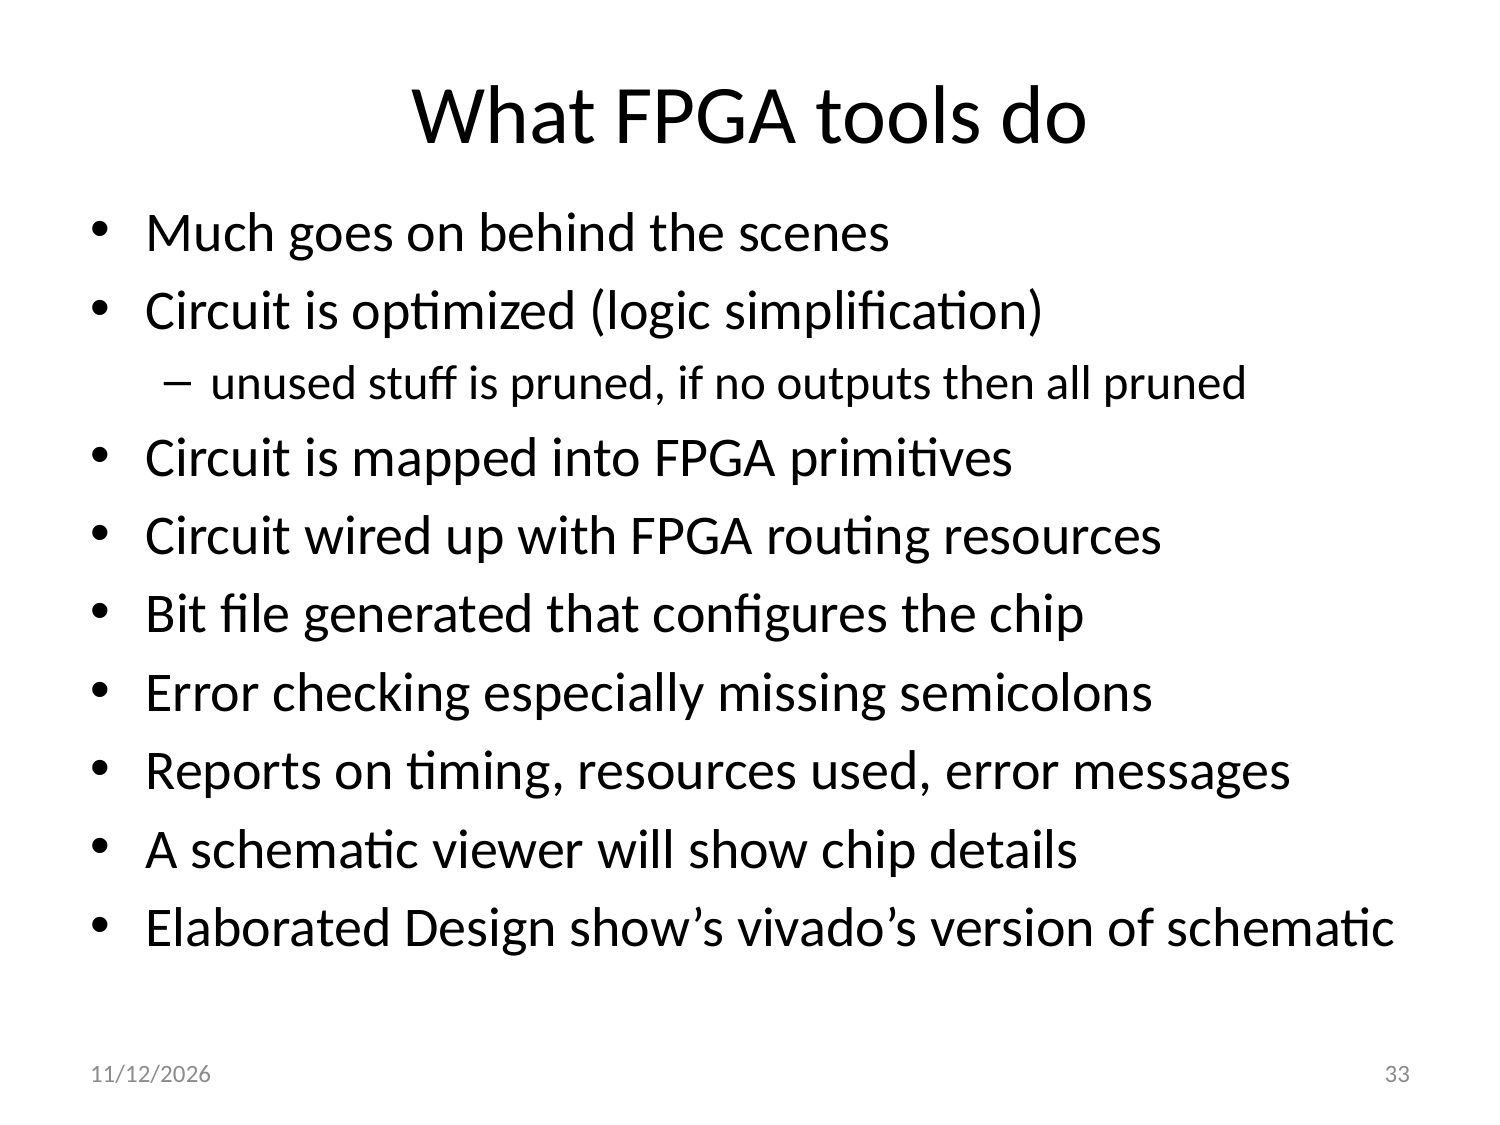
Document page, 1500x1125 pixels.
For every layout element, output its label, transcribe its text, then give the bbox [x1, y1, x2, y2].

list Much goes on behind the scenes Circuit is optimized (logic simplification) unused stuff is pruned, if no outputs then all pruned Circuit is mapped into FPGA primitives Circuit wired up with FPGA routing resources Bit file generated that configures the chip Error checking especially missing semicolons Reports on timing, resources used, error messages A schematic viewer will show chip details Elaborated Design show’s vivado’s version of schematic [75, 187, 1425, 1025]
slide_number 33 [1074, 1042, 1425, 1103]
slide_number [75, 1042, 425, 1103]
title What FPGA tools do [75, 45, 1425, 175]
